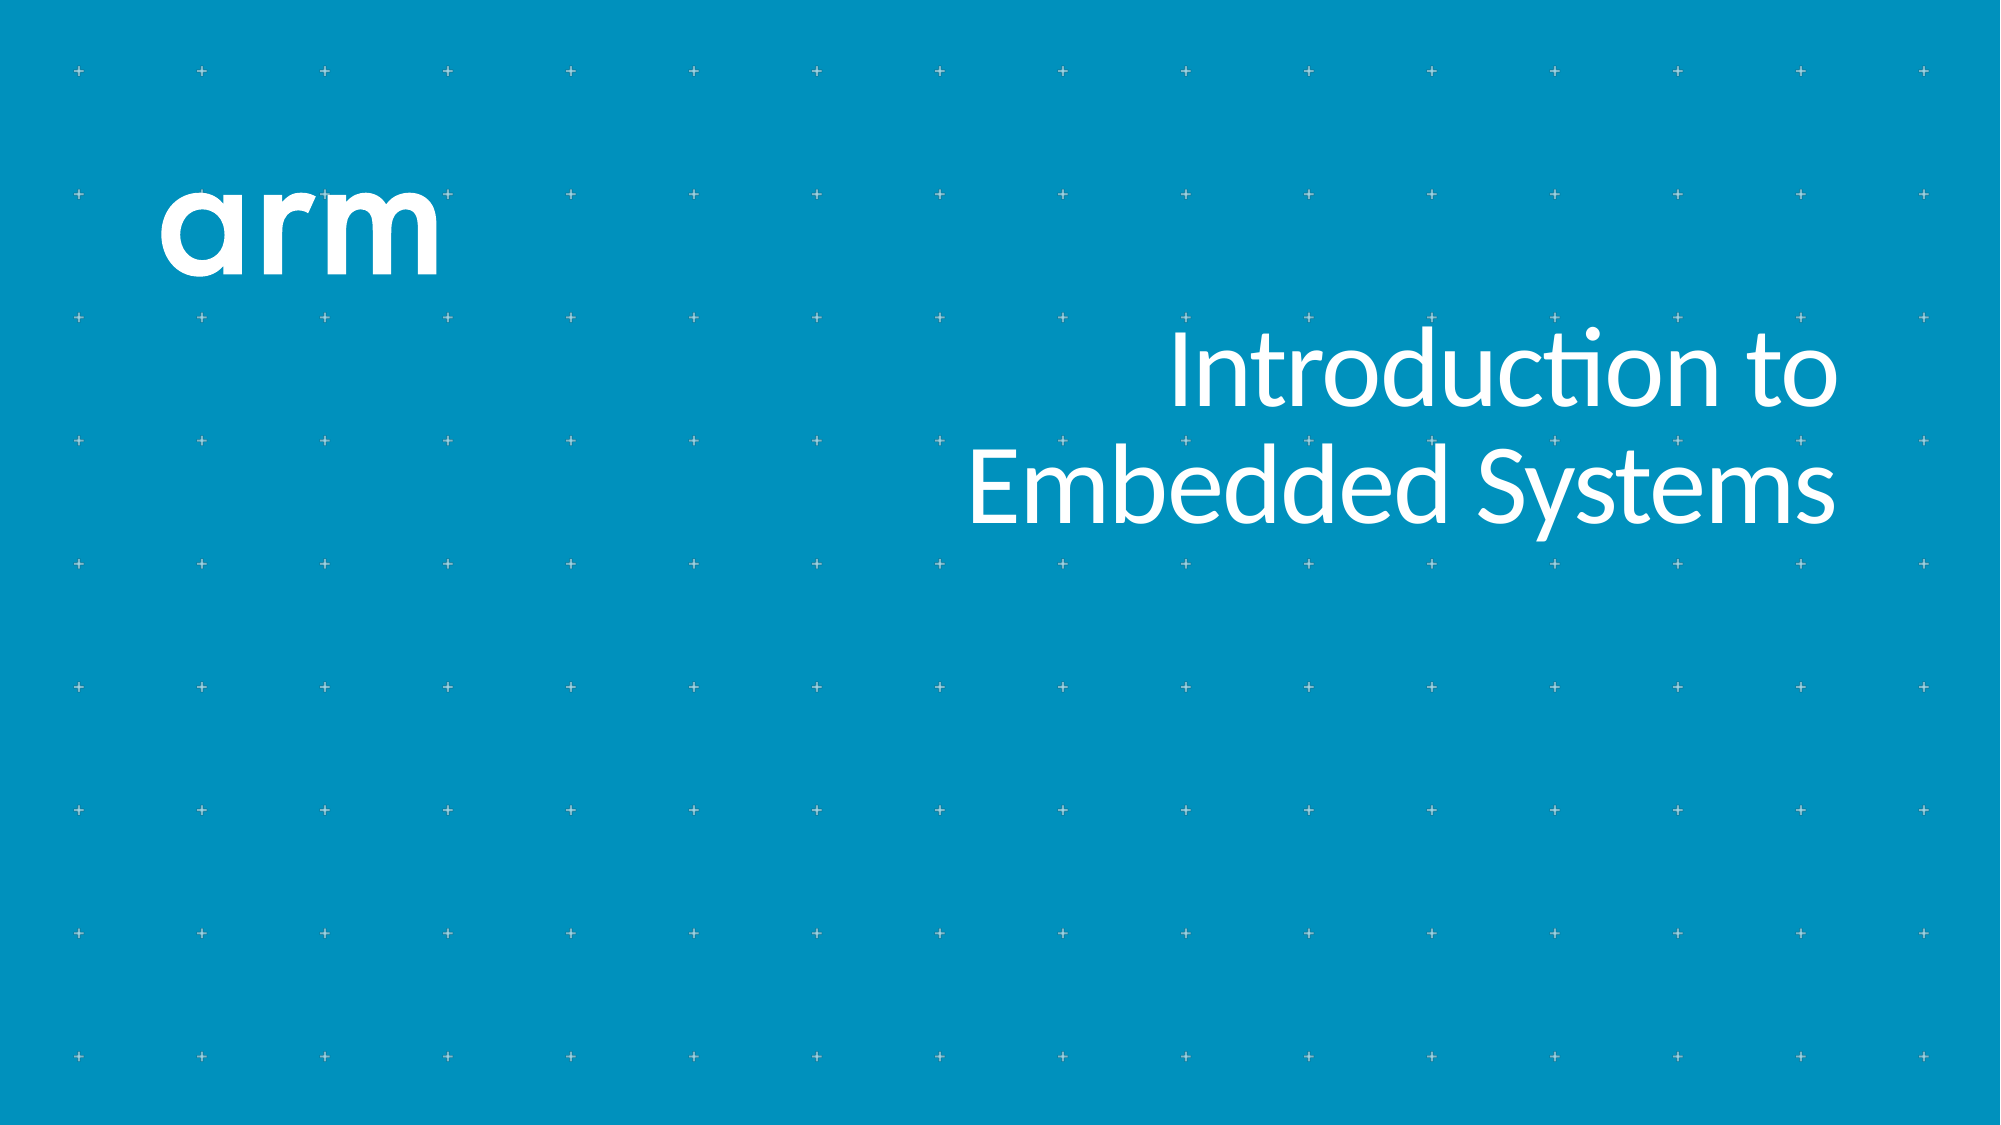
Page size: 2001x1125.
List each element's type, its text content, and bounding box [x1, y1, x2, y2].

title Introduction to Embedded Systems [713, 313, 1839, 563]
